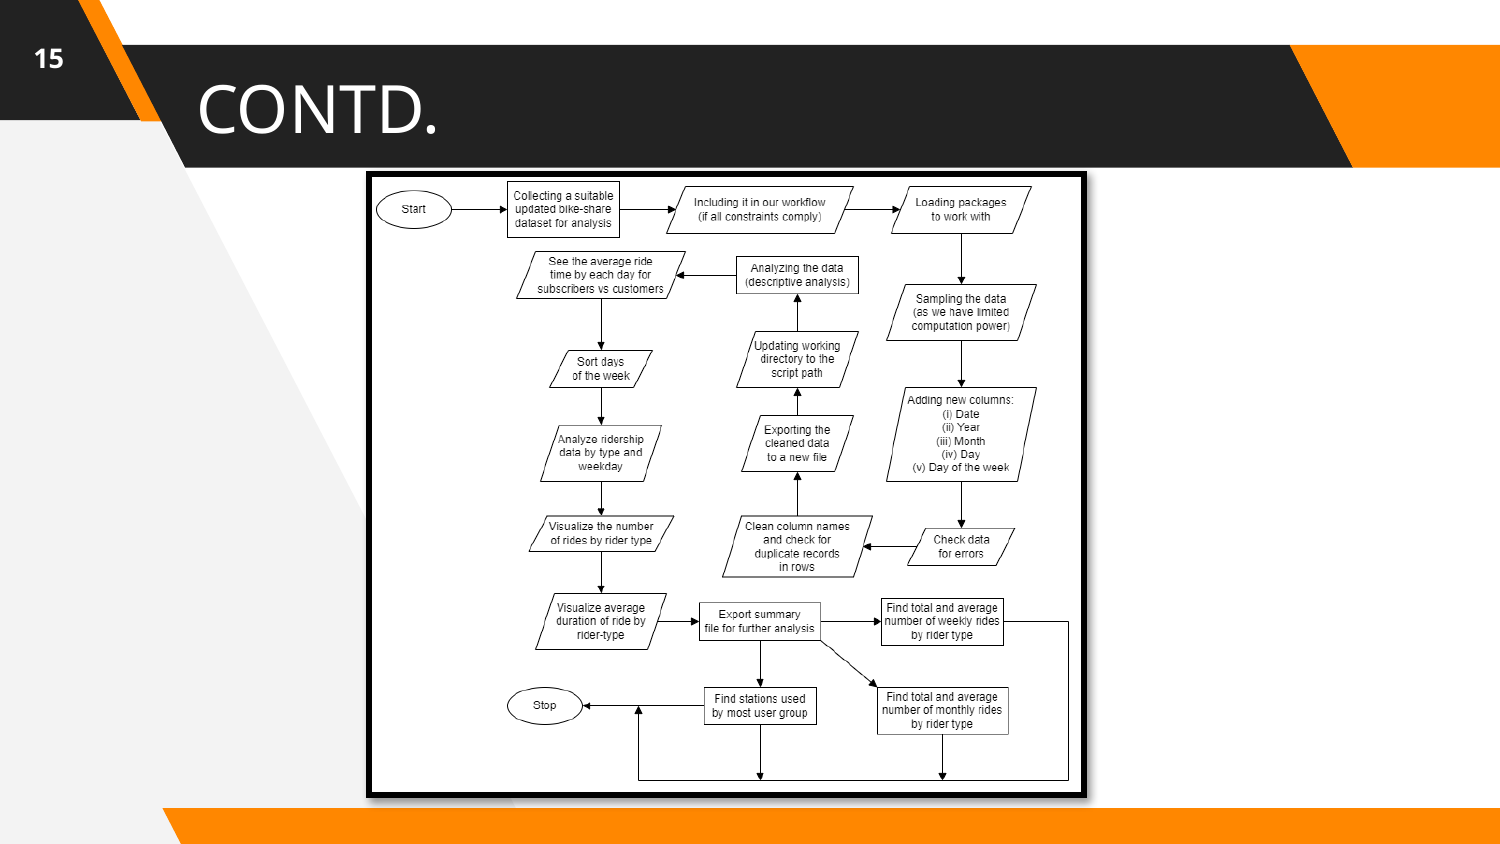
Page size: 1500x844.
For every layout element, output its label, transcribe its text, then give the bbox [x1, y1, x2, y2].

title CONTD. [181, 45, 1285, 169]
slide_number 15 [0, 0, 98, 121]
picture [371, 176, 1081, 793]
